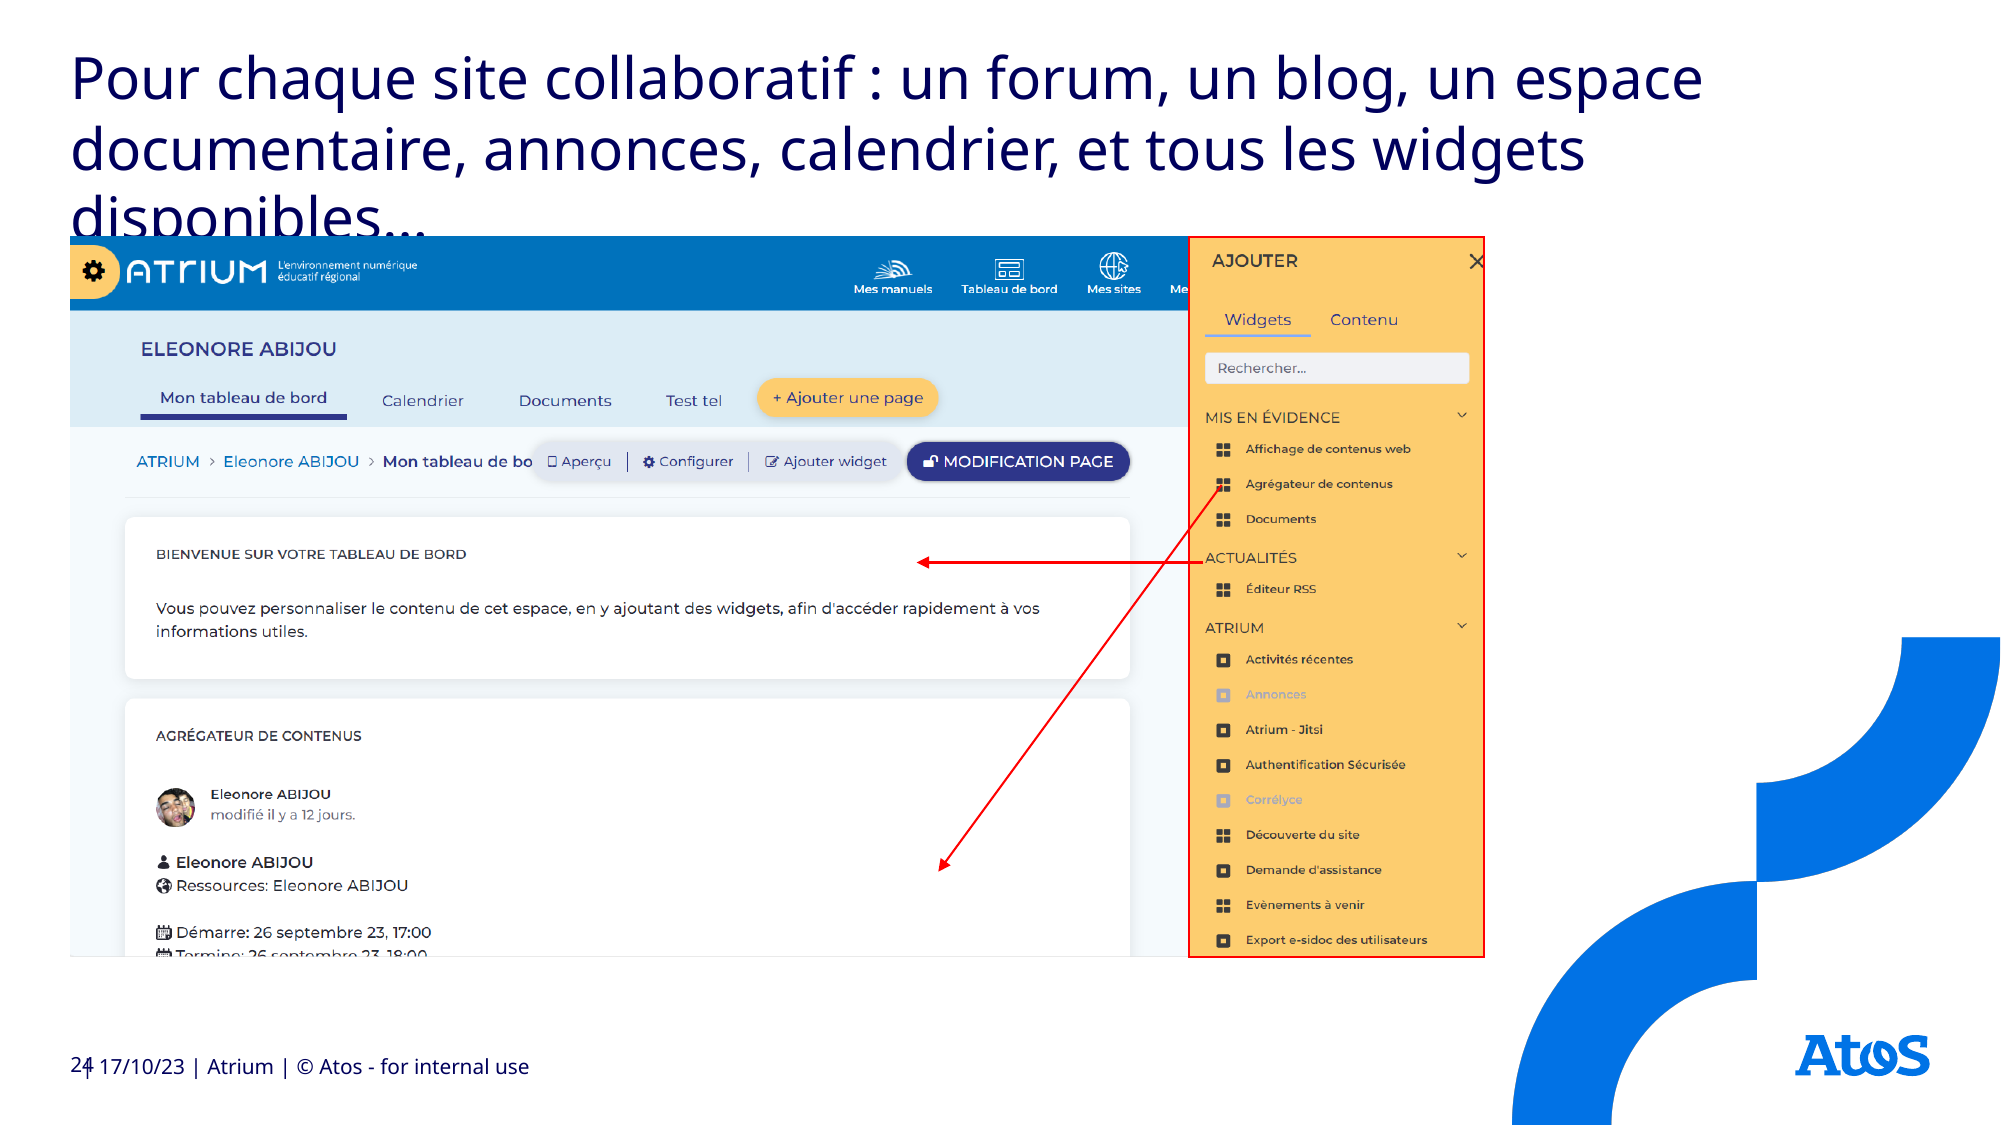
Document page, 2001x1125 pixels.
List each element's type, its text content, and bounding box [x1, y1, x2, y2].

slide_number 24 [70, 1053, 97, 1079]
picture [1512, 638, 2000, 1125]
title Pour chaque site collaboratif : un forum, un blog, un espace documentaire, annonces, calendrier, et tous les widgets disponibles… [70, 41, 1931, 192]
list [70, 236, 1484, 957]
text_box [938, 484, 1222, 872]
